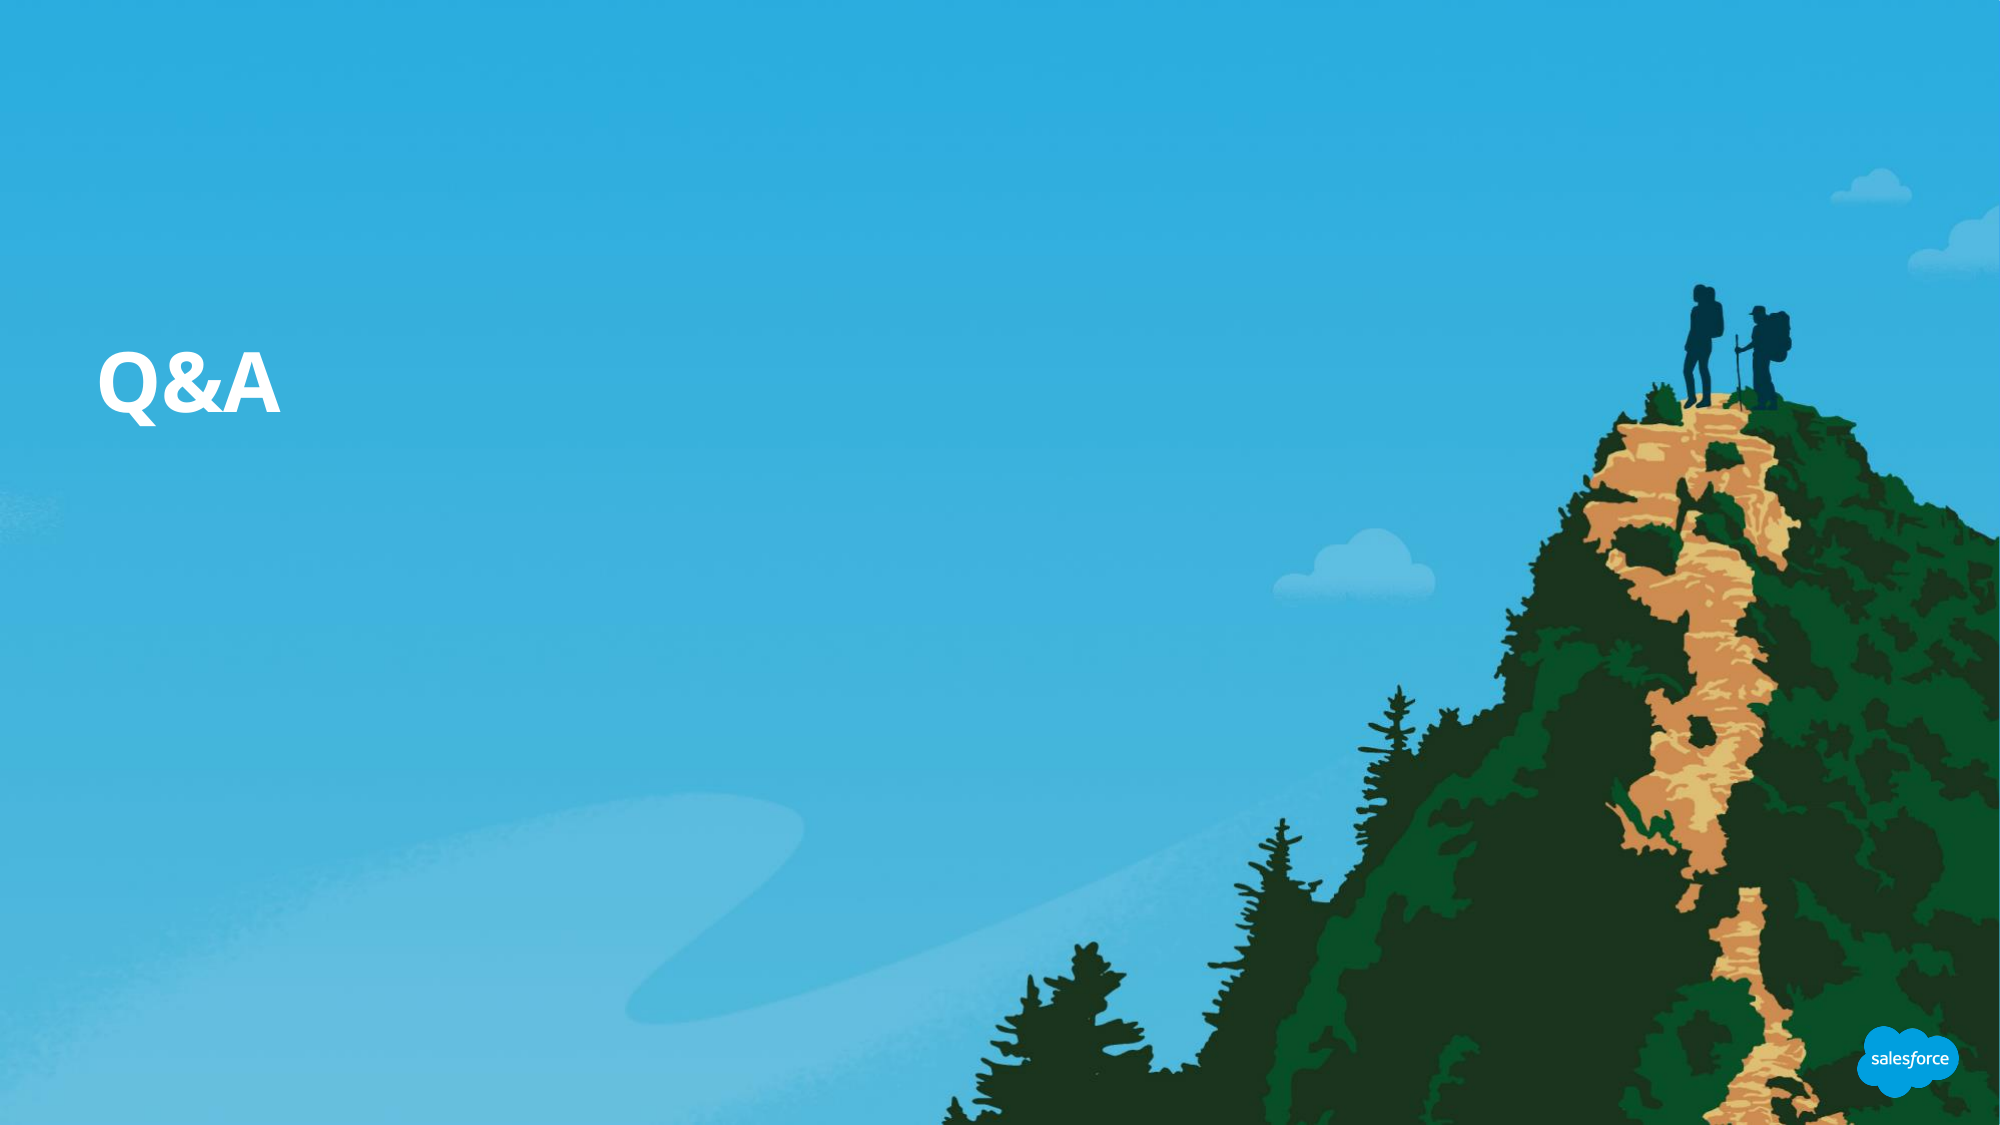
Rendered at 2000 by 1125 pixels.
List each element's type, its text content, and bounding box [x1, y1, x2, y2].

picture [0, 0, 2000, 1125]
title Q&A [94, 248, 1271, 432]
